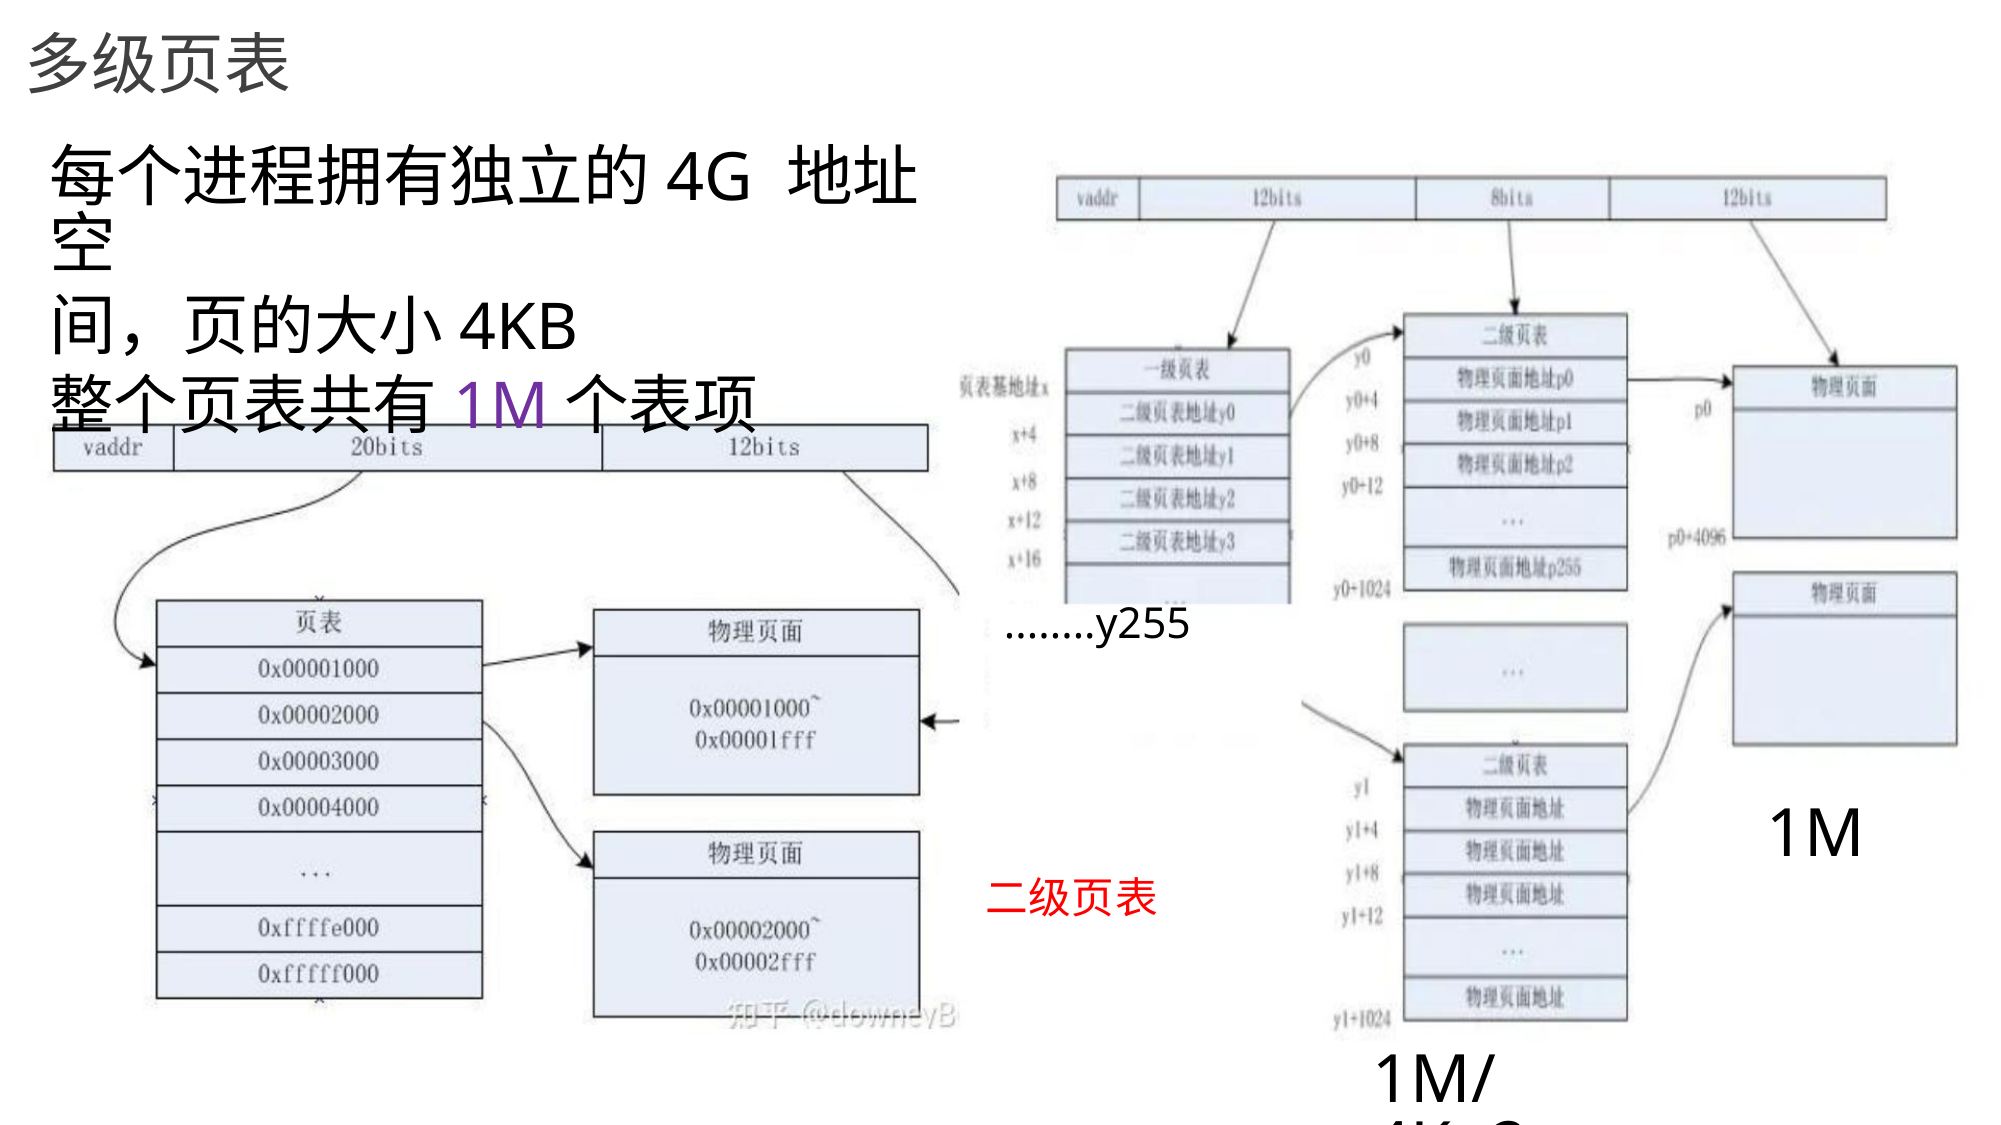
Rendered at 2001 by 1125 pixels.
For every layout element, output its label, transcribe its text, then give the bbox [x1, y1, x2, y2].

text_box 每个进程拥有独立的4G 地址空 间，页的大小4KB 整个页表共有1M个表项 [49, 146, 981, 441]
text_box [0, 0, 2000, 1125]
text_box 1M/4K=28 [1372, 1049, 1672, 1125]
text_box ........y255 [1003, 603, 1202, 647]
text_box 多级页表 [24, 13, 317, 103]
text_box 二级页表 [985, 865, 1184, 923]
text_box 1M [1766, 802, 1883, 870]
